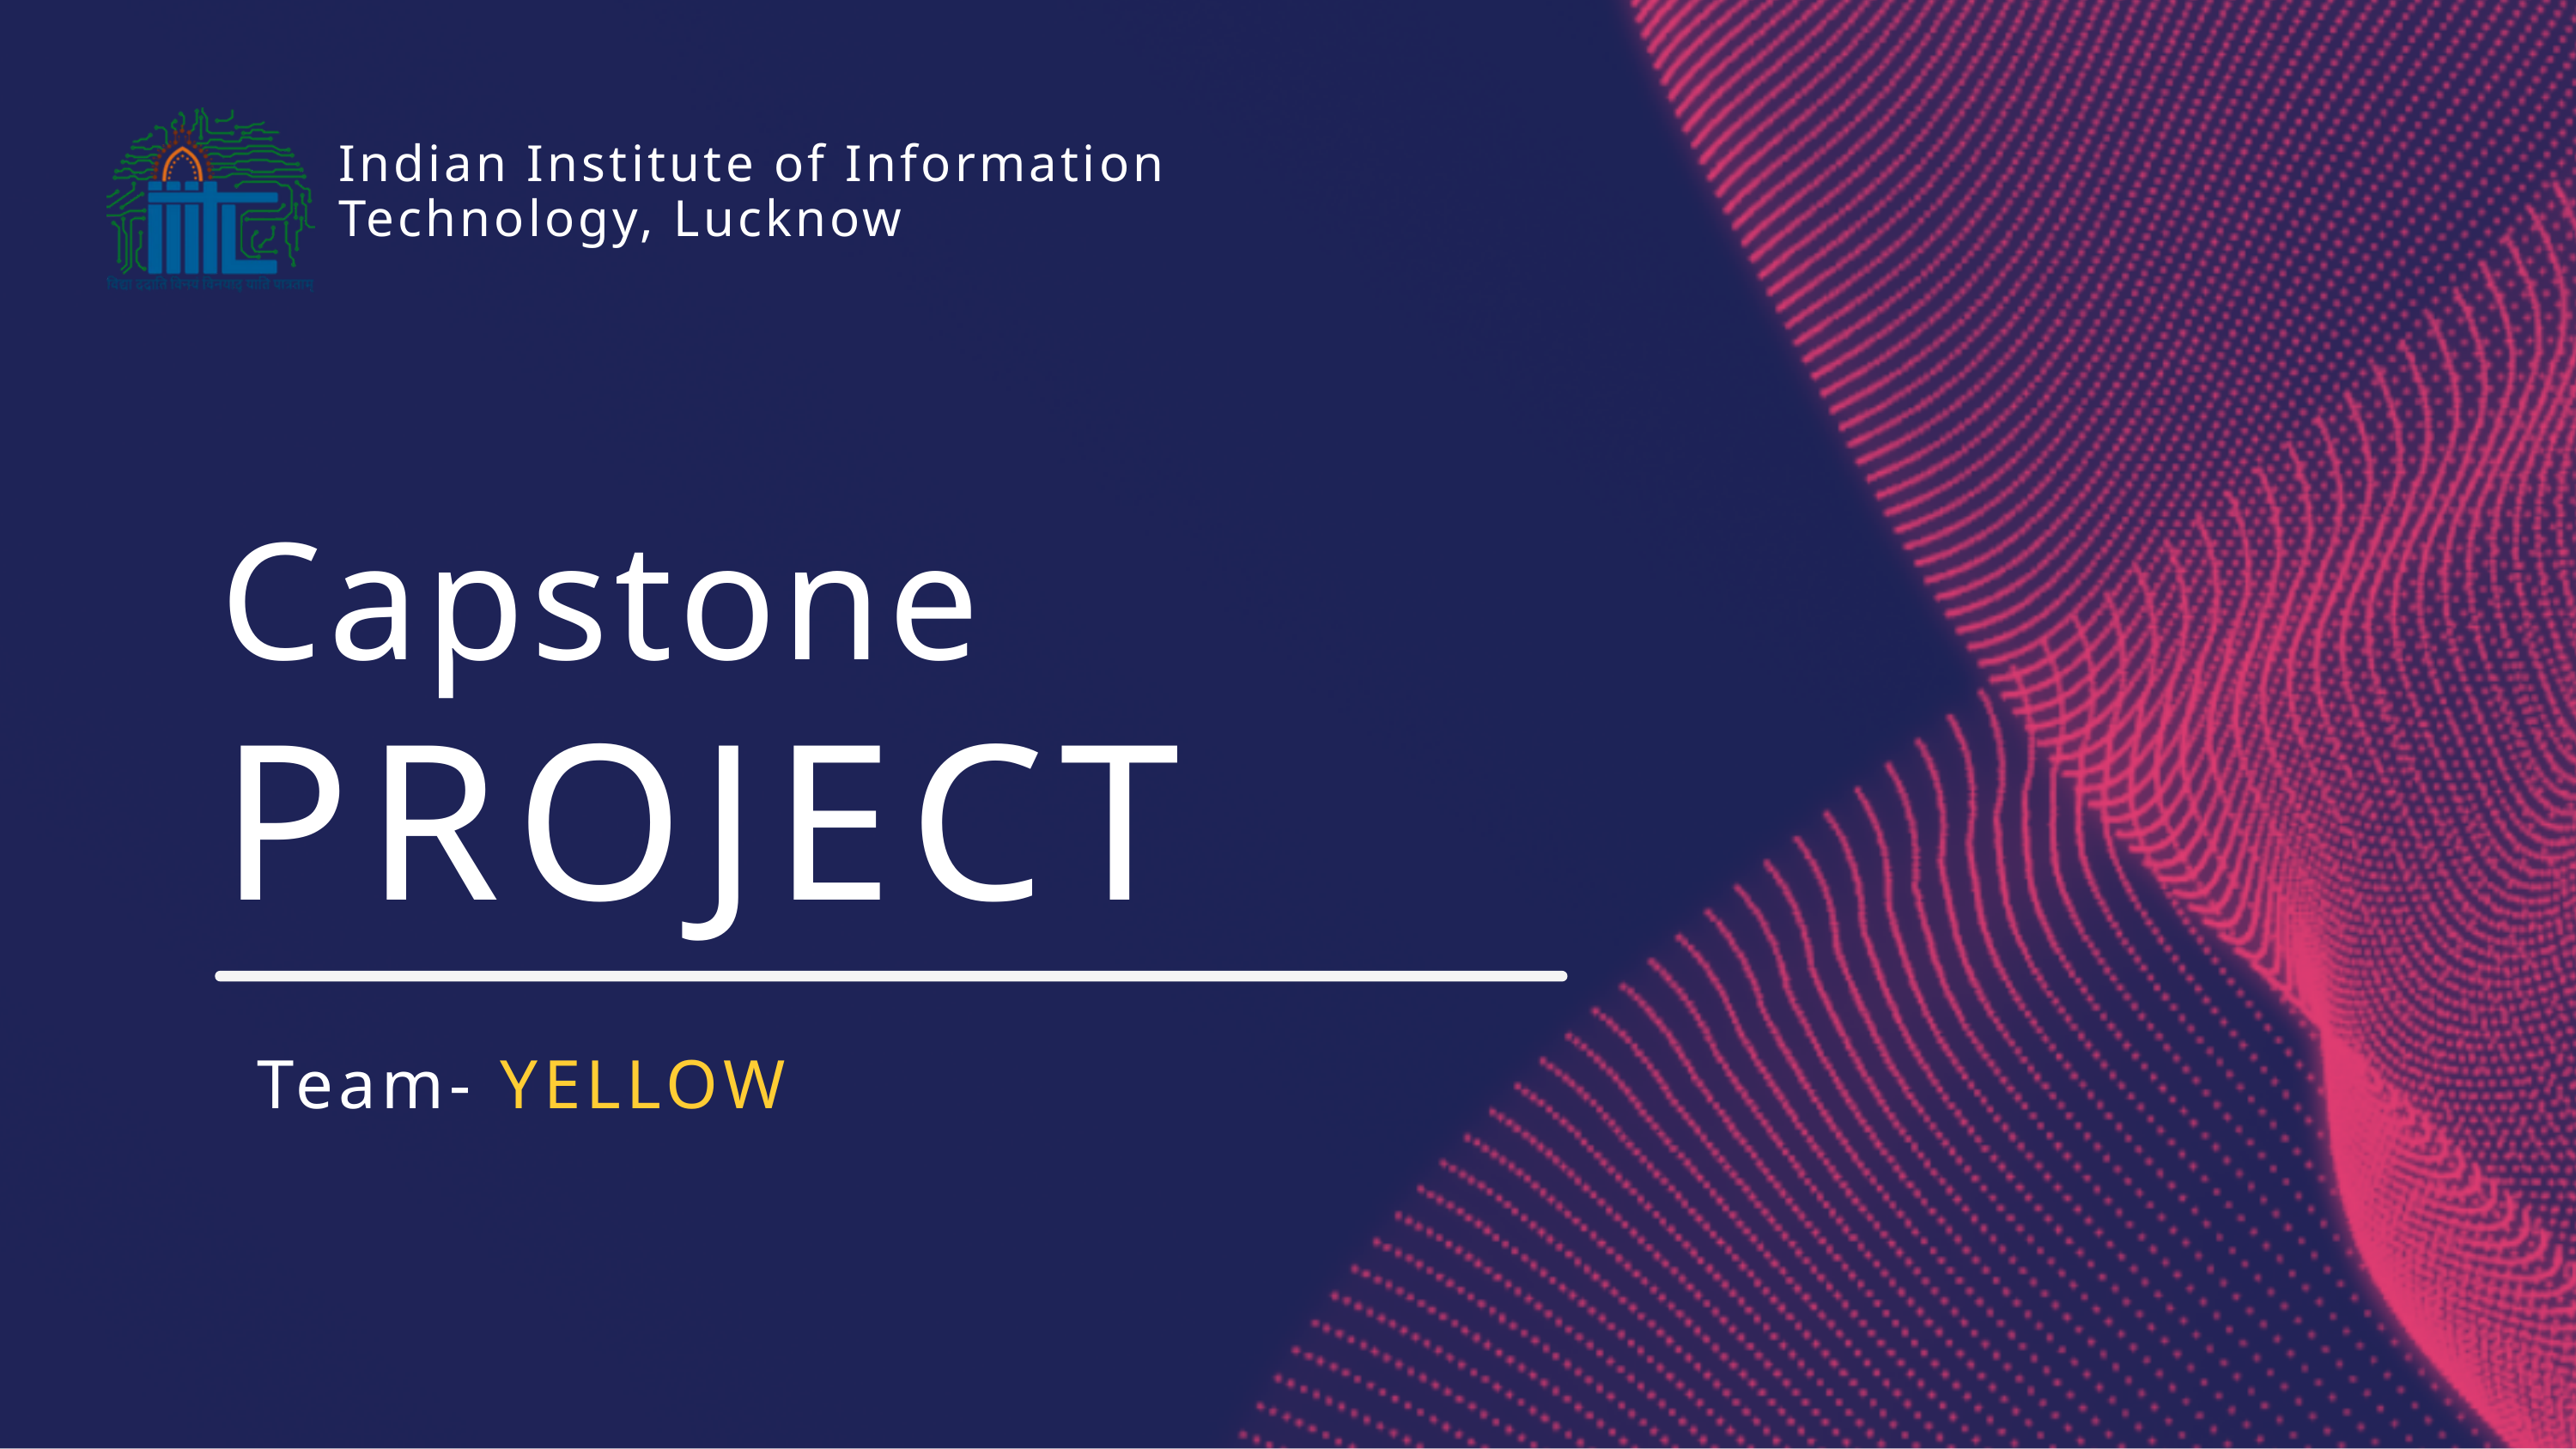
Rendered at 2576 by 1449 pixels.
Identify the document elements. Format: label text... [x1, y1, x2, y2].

text_box PROJECT [220, 706, 1682, 943]
text_box [0, 0, 2576, 1449]
text_box Team- YELLOW [106, 1048, 937, 1122]
text_box [106, 107, 315, 296]
text_box Indian Institute of Information Technology, Lucknow [338, 136, 1400, 247]
text_box Capstone [220, 513, 1505, 692]
